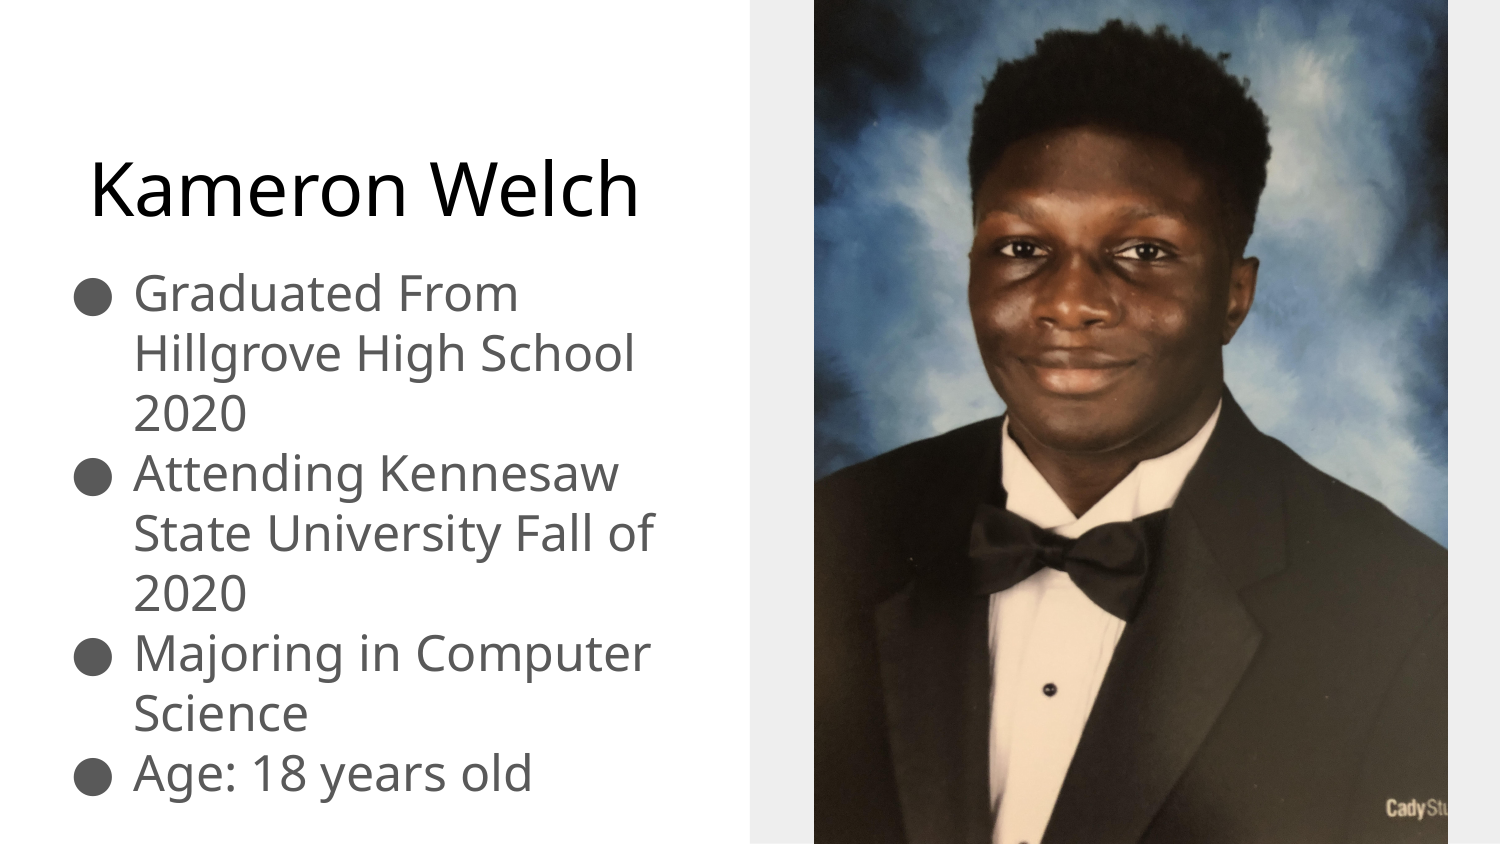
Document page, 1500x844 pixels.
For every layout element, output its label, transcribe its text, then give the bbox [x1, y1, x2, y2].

picture [813, 0, 1448, 844]
title Kameron Welch [43, 118, 708, 246]
subtitle Graduated From Hillgrove High School 2020 Attending Kennesaw State University Fall of 2020 Majoring in Computer Science Age: 18 years old [43, 246, 708, 725]
